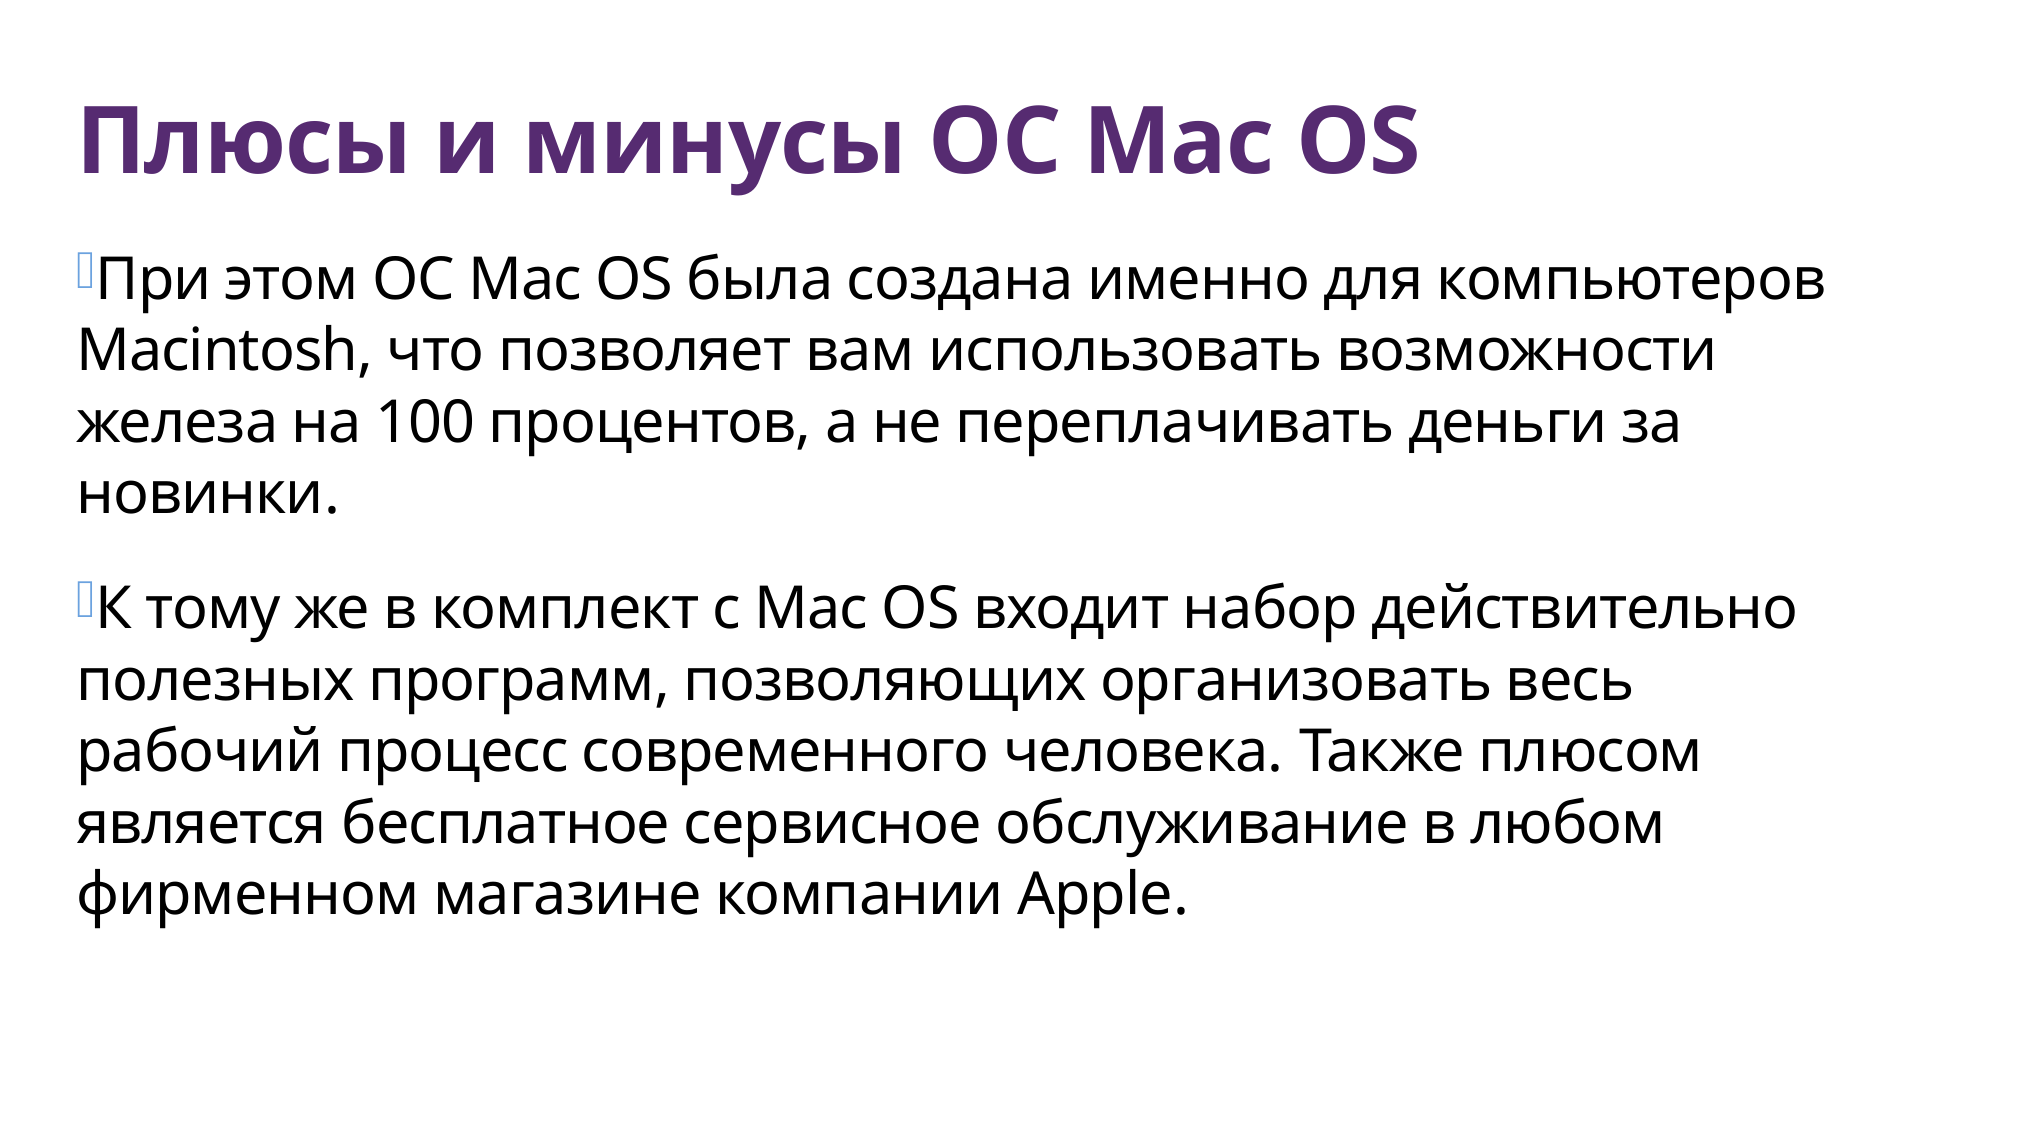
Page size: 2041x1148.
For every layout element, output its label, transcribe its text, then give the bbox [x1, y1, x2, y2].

list При этом ОС Mac OS была создана именно для компьютеров Macintosh, что позволяет вам использовать возможности железа на 100 процентов, а не переплачивать деньги за новинки. К тому же в комплект с Mac OS входит набор действительно полезных программ, позволяющих организовать весь рабочий процесс современного человека. Также плюсом является бесплатное сервисное обслуживание в любом фирменном магазине компании Apple. [76, 240, 1900, 1014]
title Плюсы и минусы ОС Mac OS [76, 93, 1968, 161]
